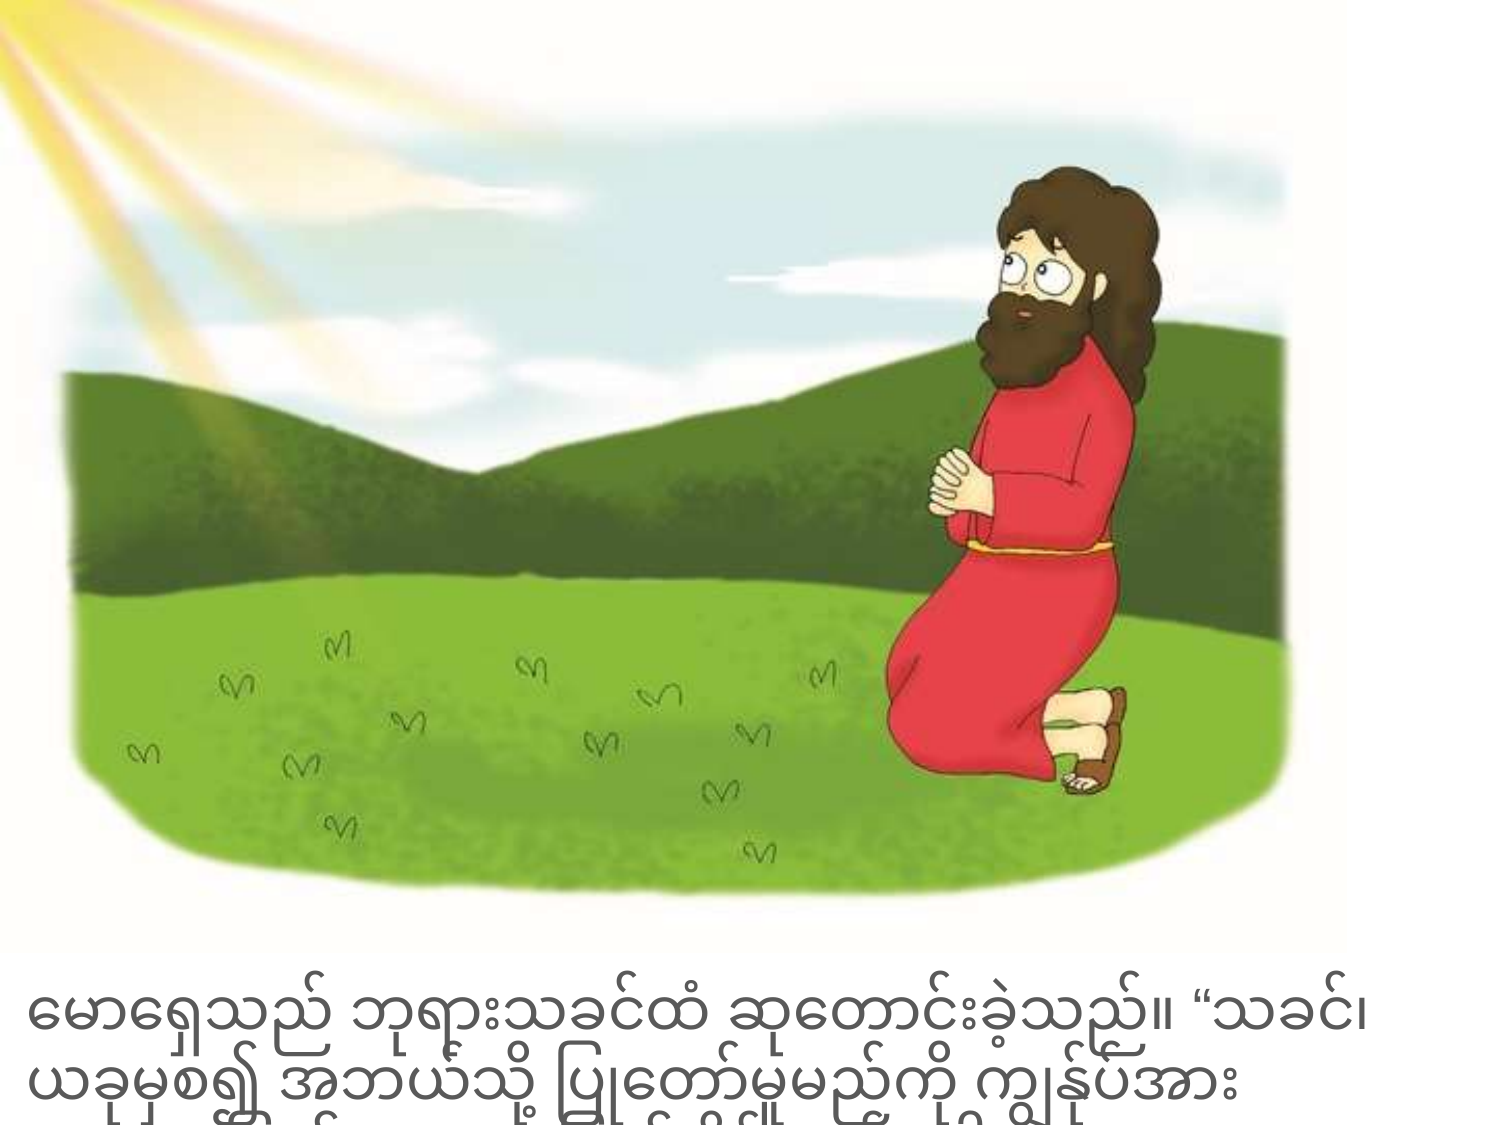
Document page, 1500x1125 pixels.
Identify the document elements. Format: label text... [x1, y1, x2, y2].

picture [0, 0, 1348, 953]
text_box မောရှေသည် ဘုရားသခင်ထံ ဆုတောင်းခဲ့သည်။ “သခင်၊ ယခုမှစ၍ အဘယ်သို့ ပြုတော်မူမည်ကို ကျွန်ုပ်အား ကျေးဇူးပြု၍ ကျေးဇူးပြု၍ မိန့်တော်မူပါ။ [11, 964, 1498, 1125]
